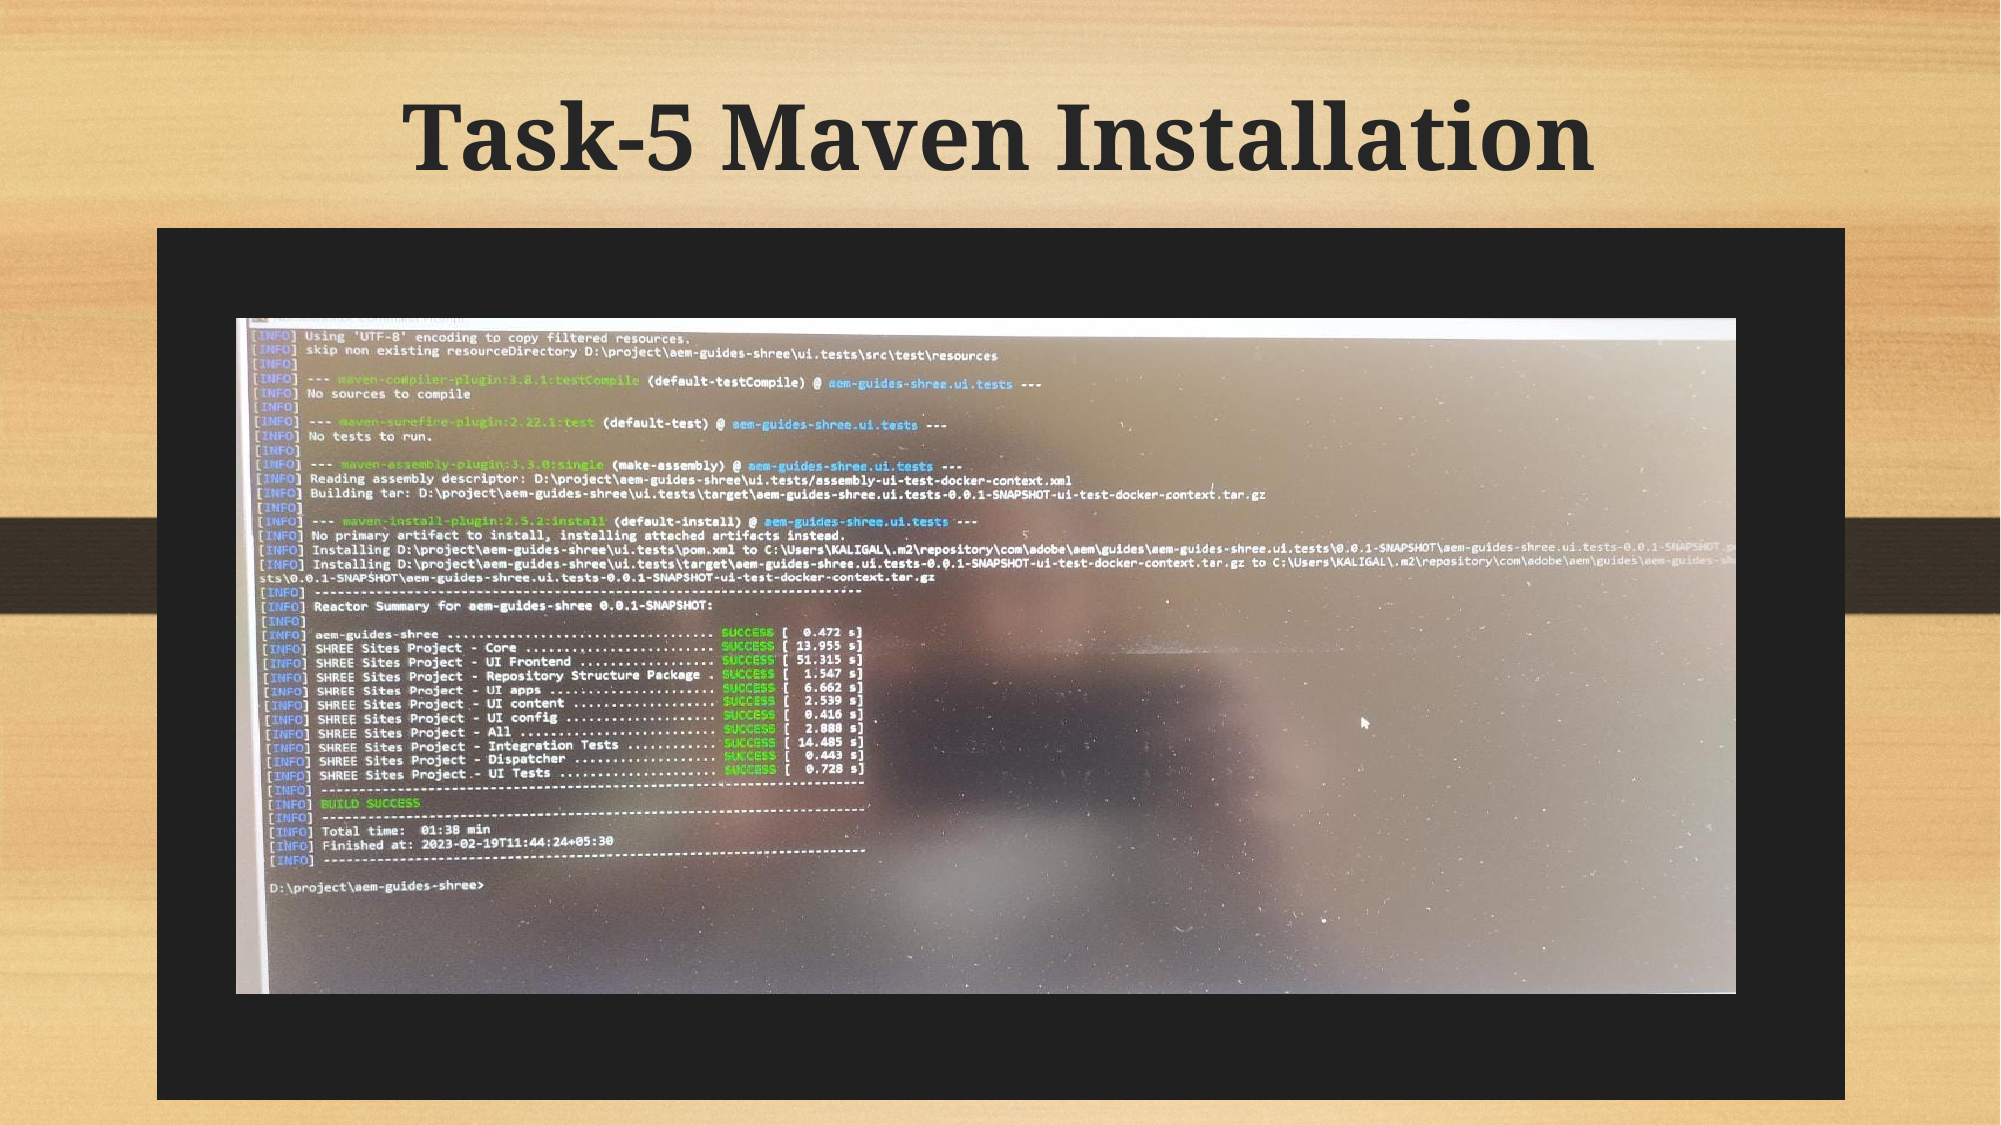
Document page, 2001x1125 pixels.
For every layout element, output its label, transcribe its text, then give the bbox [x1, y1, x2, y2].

picture [0, 0, 2001, 1125]
title Task-5 Maven Installation [249, 38, 1750, 197]
